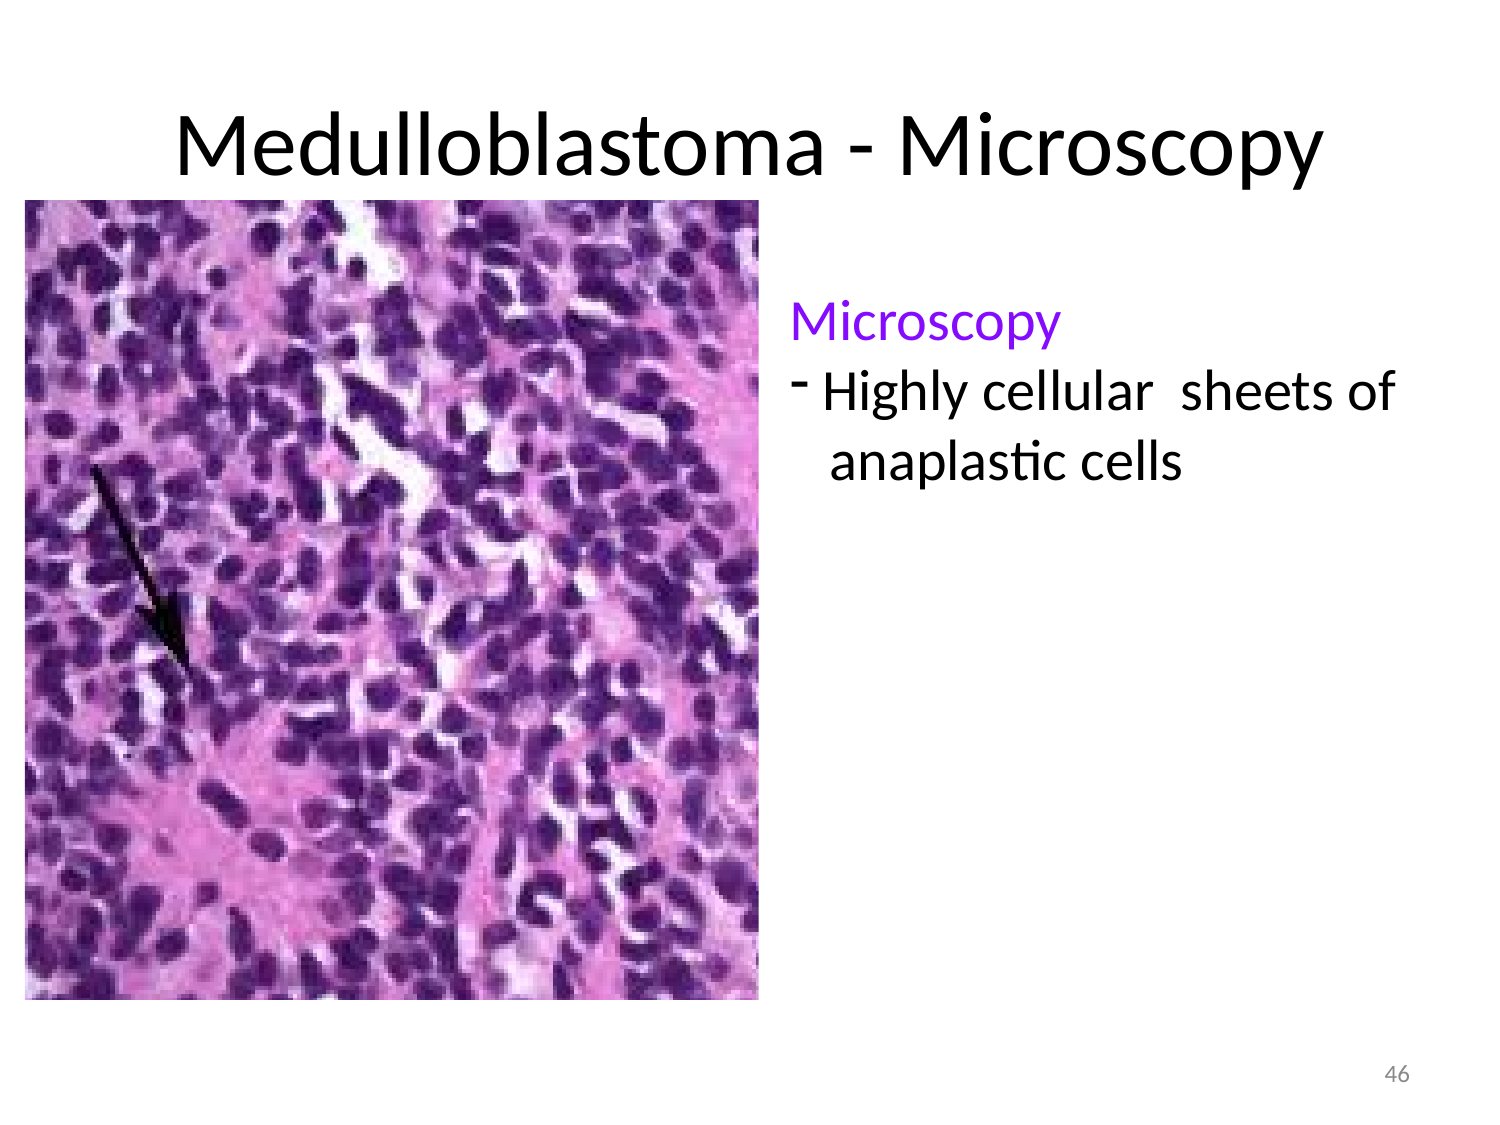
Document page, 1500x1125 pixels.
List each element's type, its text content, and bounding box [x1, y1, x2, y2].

slide_number 46 [1074, 1042, 1425, 1103]
title Medulloblastoma - Microscopy [75, 45, 1425, 233]
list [24, 199, 759, 1001]
text_box Microscopy Highly cellular sheets of anaplastic cells [774, 275, 1500, 500]
